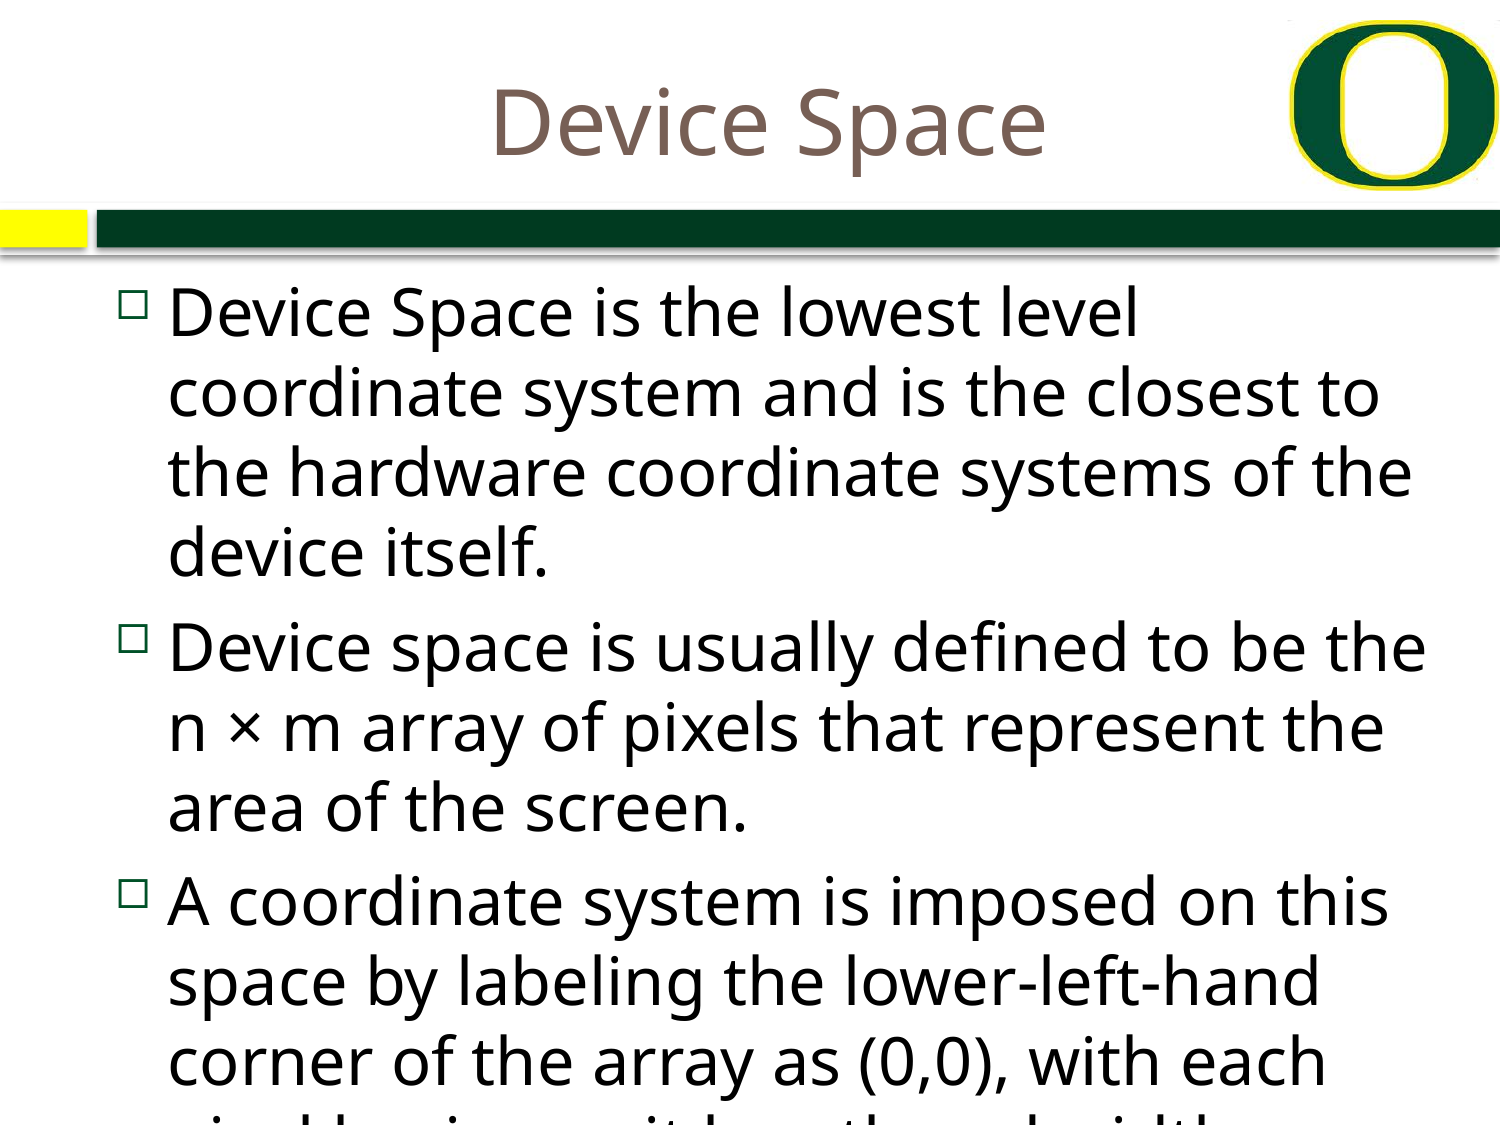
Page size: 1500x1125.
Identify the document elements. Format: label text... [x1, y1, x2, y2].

list Device Space is the lowest level coordinate system and is the closest to the hardware coordinate systems of the device itself. Device space is usually defined to be the n × m array of pixels that represent the area of the screen. A coordinate system is imposed on this space by labeling the lower-left-hand corner of the array as (0,0), with each pixel having unit length and width. [100, 262, 1467, 1079]
title Device Space [100, 37, 1438, 200]
picture [1287, 20, 1500, 191]
